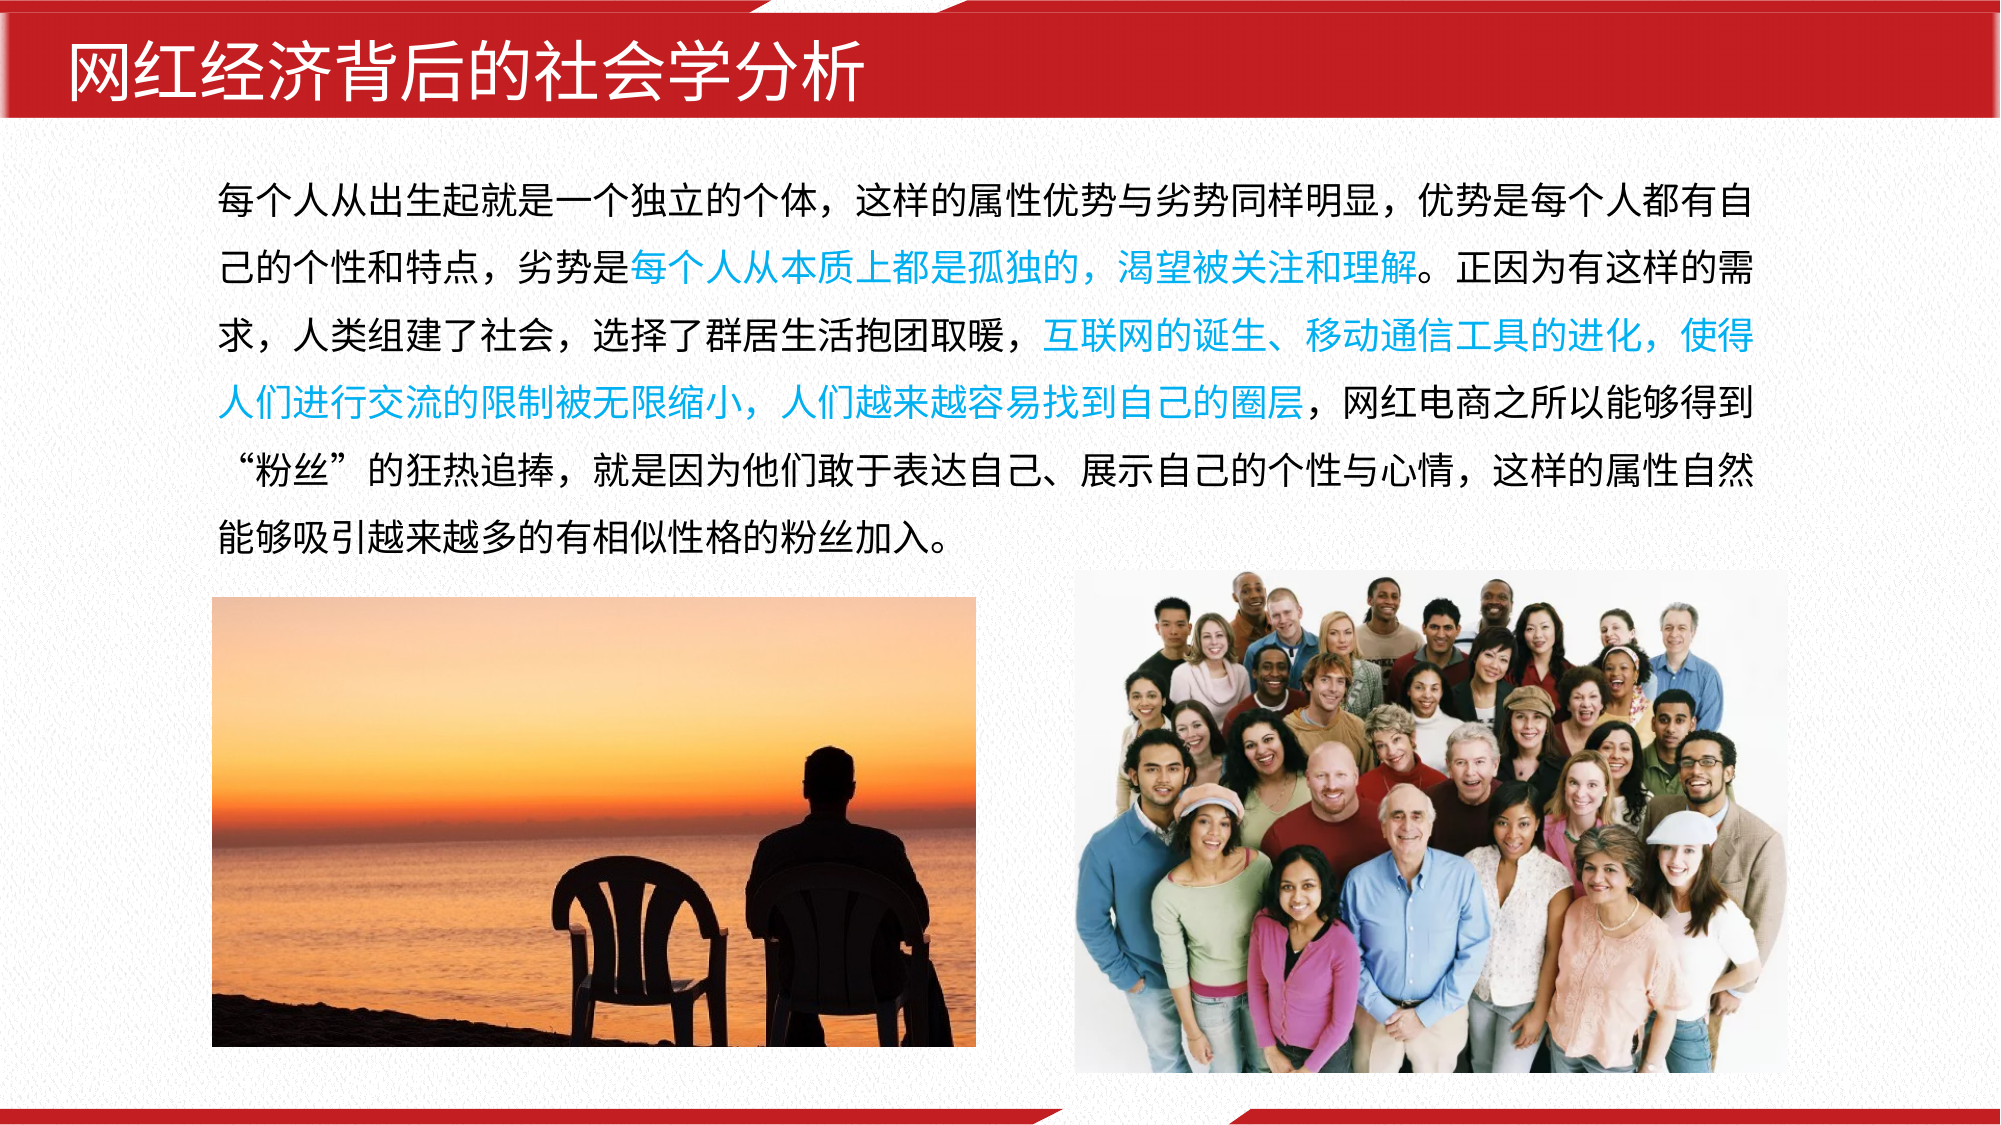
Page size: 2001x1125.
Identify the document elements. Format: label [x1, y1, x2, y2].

text_box [0, 118, 2000, 1125]
text_box [0, 0, 2000, 12]
picture [1074, 570, 1788, 1073]
picture [212, 597, 976, 1047]
picture [0, 12, 2000, 118]
